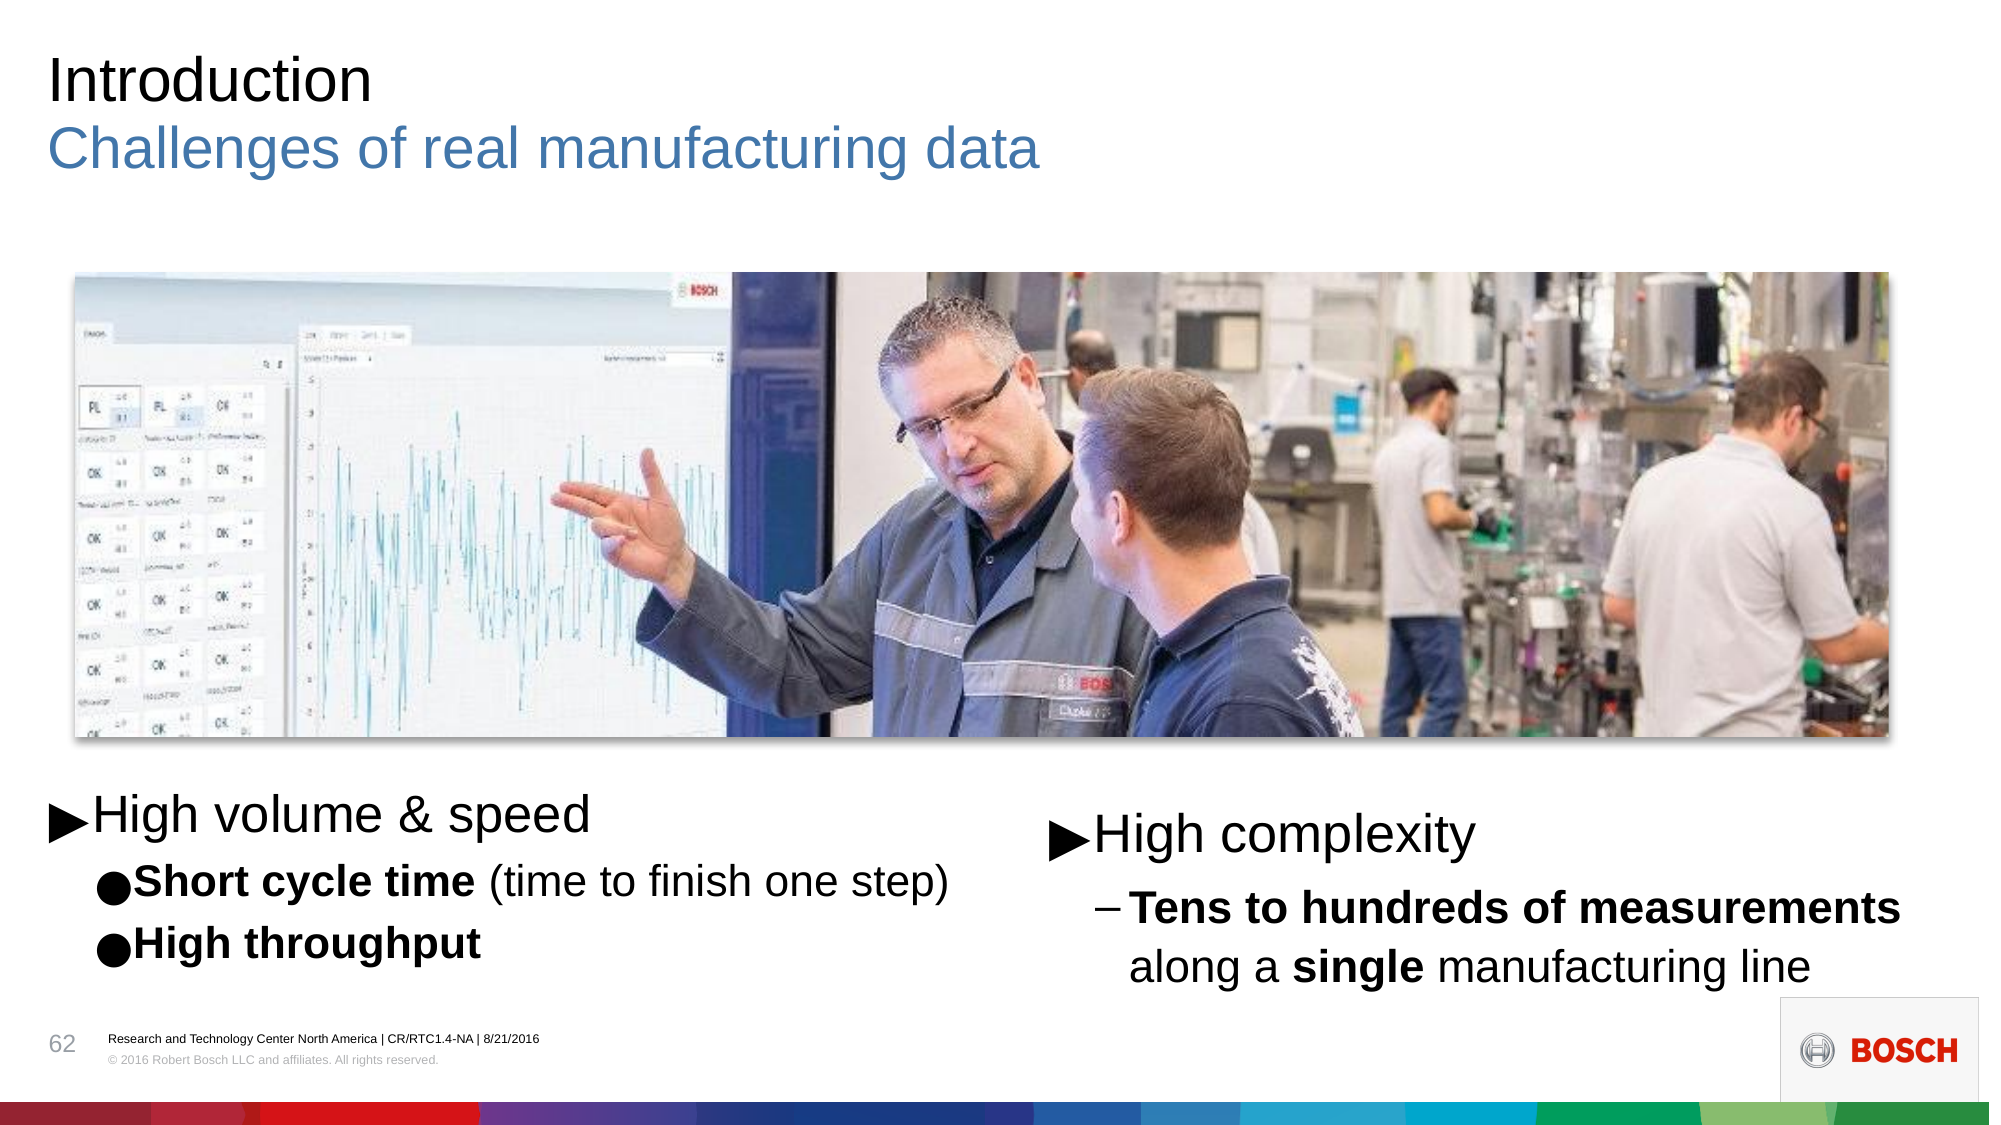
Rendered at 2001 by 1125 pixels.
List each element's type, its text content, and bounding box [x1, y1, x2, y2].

picture [74, 272, 1889, 737]
text_box High complexity Tens to hundreds of measurements along a single manufacturing line [1049, 793, 1957, 987]
picture [1536, 997, 1989, 1125]
text_box © 2016 Robert Bosch LLC and affiliates. All rights reserved. [108, 1051, 1779, 1073]
list High volume & speed Short cycle time (time to finish one step) High throughput [48, 783, 1073, 985]
text_box Research and Technology Center North America | CR/RTC1.4-NA | 8/21/2016 [108, 1030, 1779, 1051]
text_box Introduction [47, 47, 1637, 118]
picture [0, 1102, 1405, 1125]
title Challenges of real manufacturing data [47, 118, 1637, 190]
text_box 62 [48, 1027, 82, 1073]
